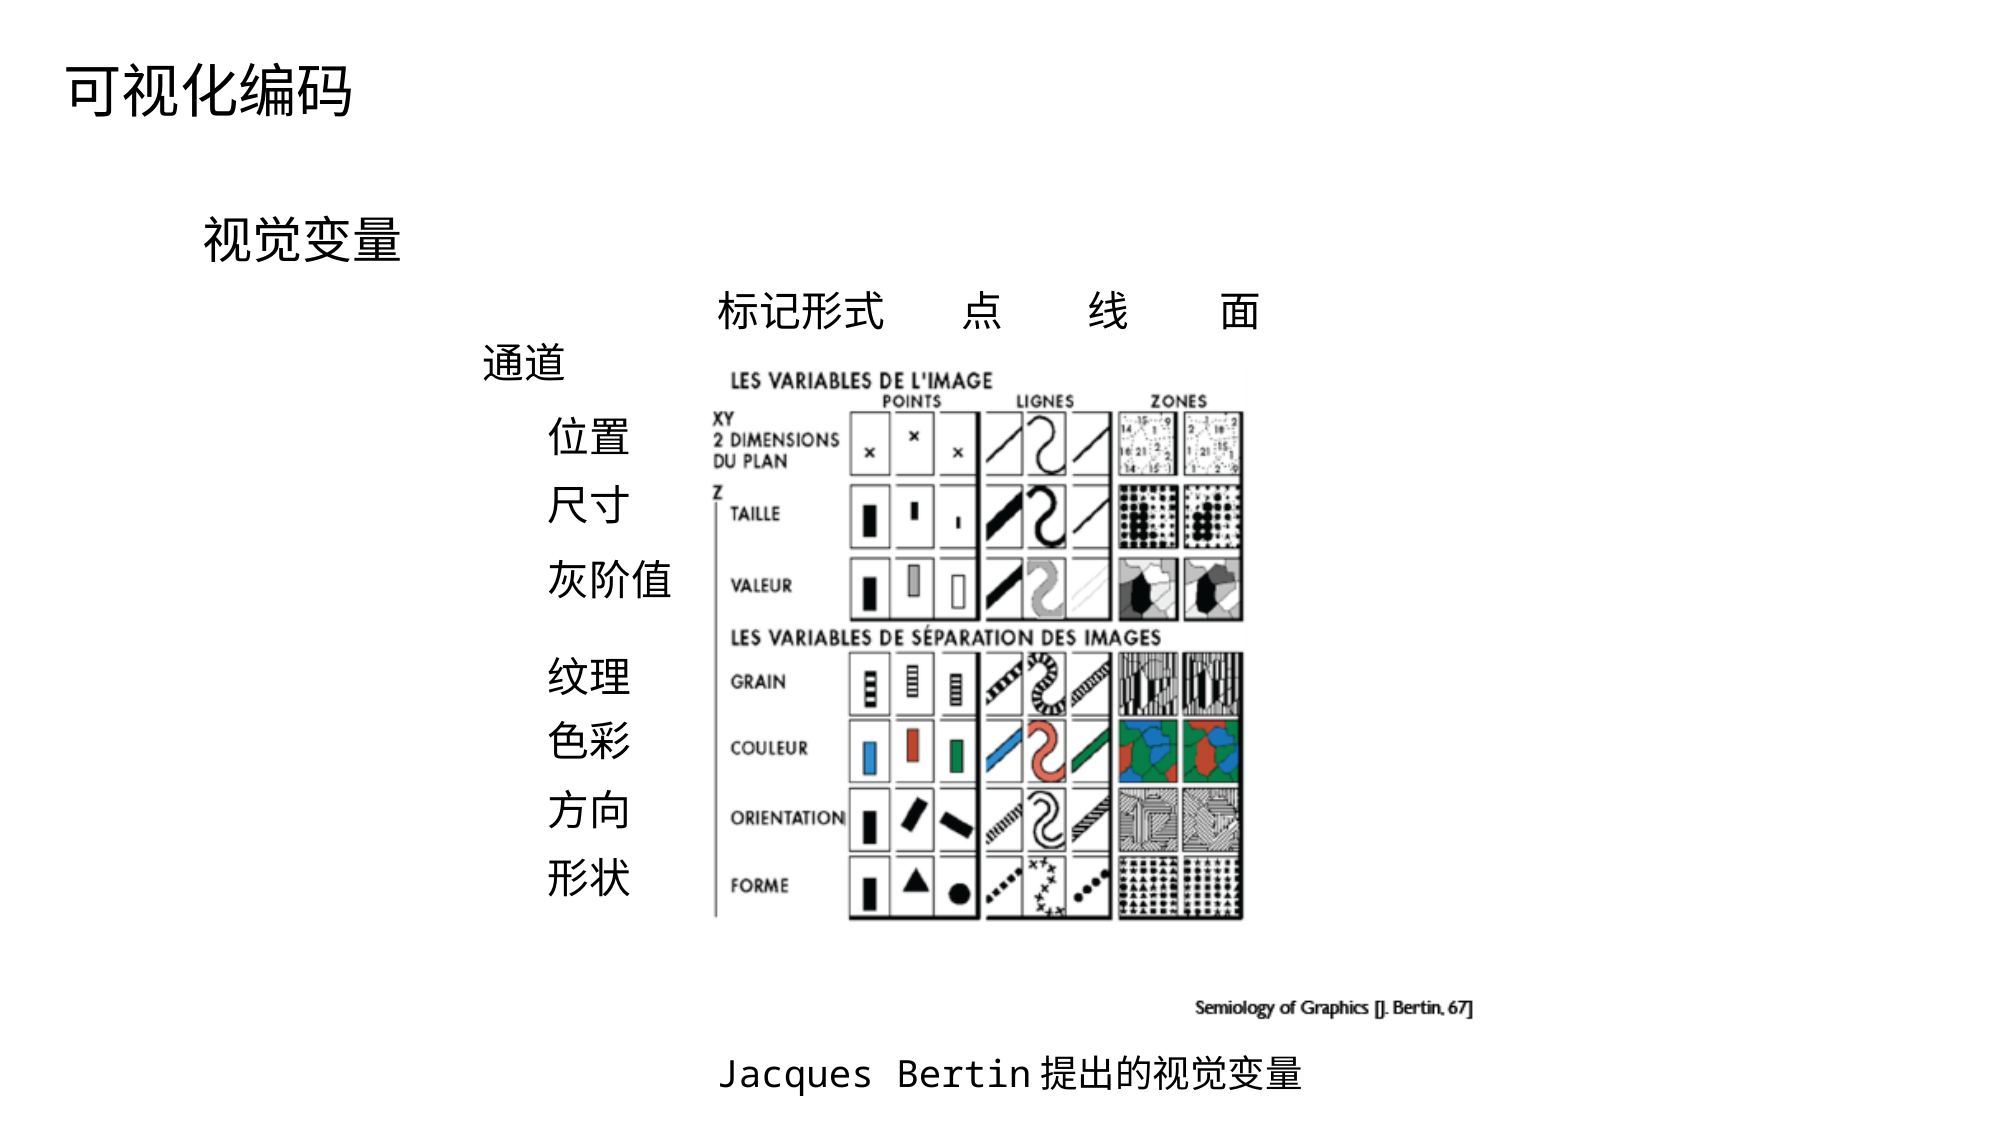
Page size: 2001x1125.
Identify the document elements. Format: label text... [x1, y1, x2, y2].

text_box 标记形式 [670, 276, 900, 342]
text_box 色彩 [532, 707, 670, 772]
text_box 通道 [383, 329, 581, 395]
text_box 视觉变量 [187, 201, 418, 276]
text_box 灰阶值 [532, 546, 670, 612]
text_box 纹理 [532, 643, 670, 707]
text_box 形状 [532, 844, 670, 910]
text_box 点 [922, 276, 1043, 342]
text_box 方向 [532, 775, 670, 841]
text_box 位置 [532, 402, 670, 468]
text_box 线 [1053, 276, 1163, 342]
text_box 尺寸 [532, 471, 670, 537]
text_box Jacques Bertin提出的视觉变量 [701, 1042, 1318, 1103]
text_box 可视化编码 [48, 46, 370, 132]
text_box 面 [1185, 276, 1295, 342]
picture [670, 362, 1499, 1039]
